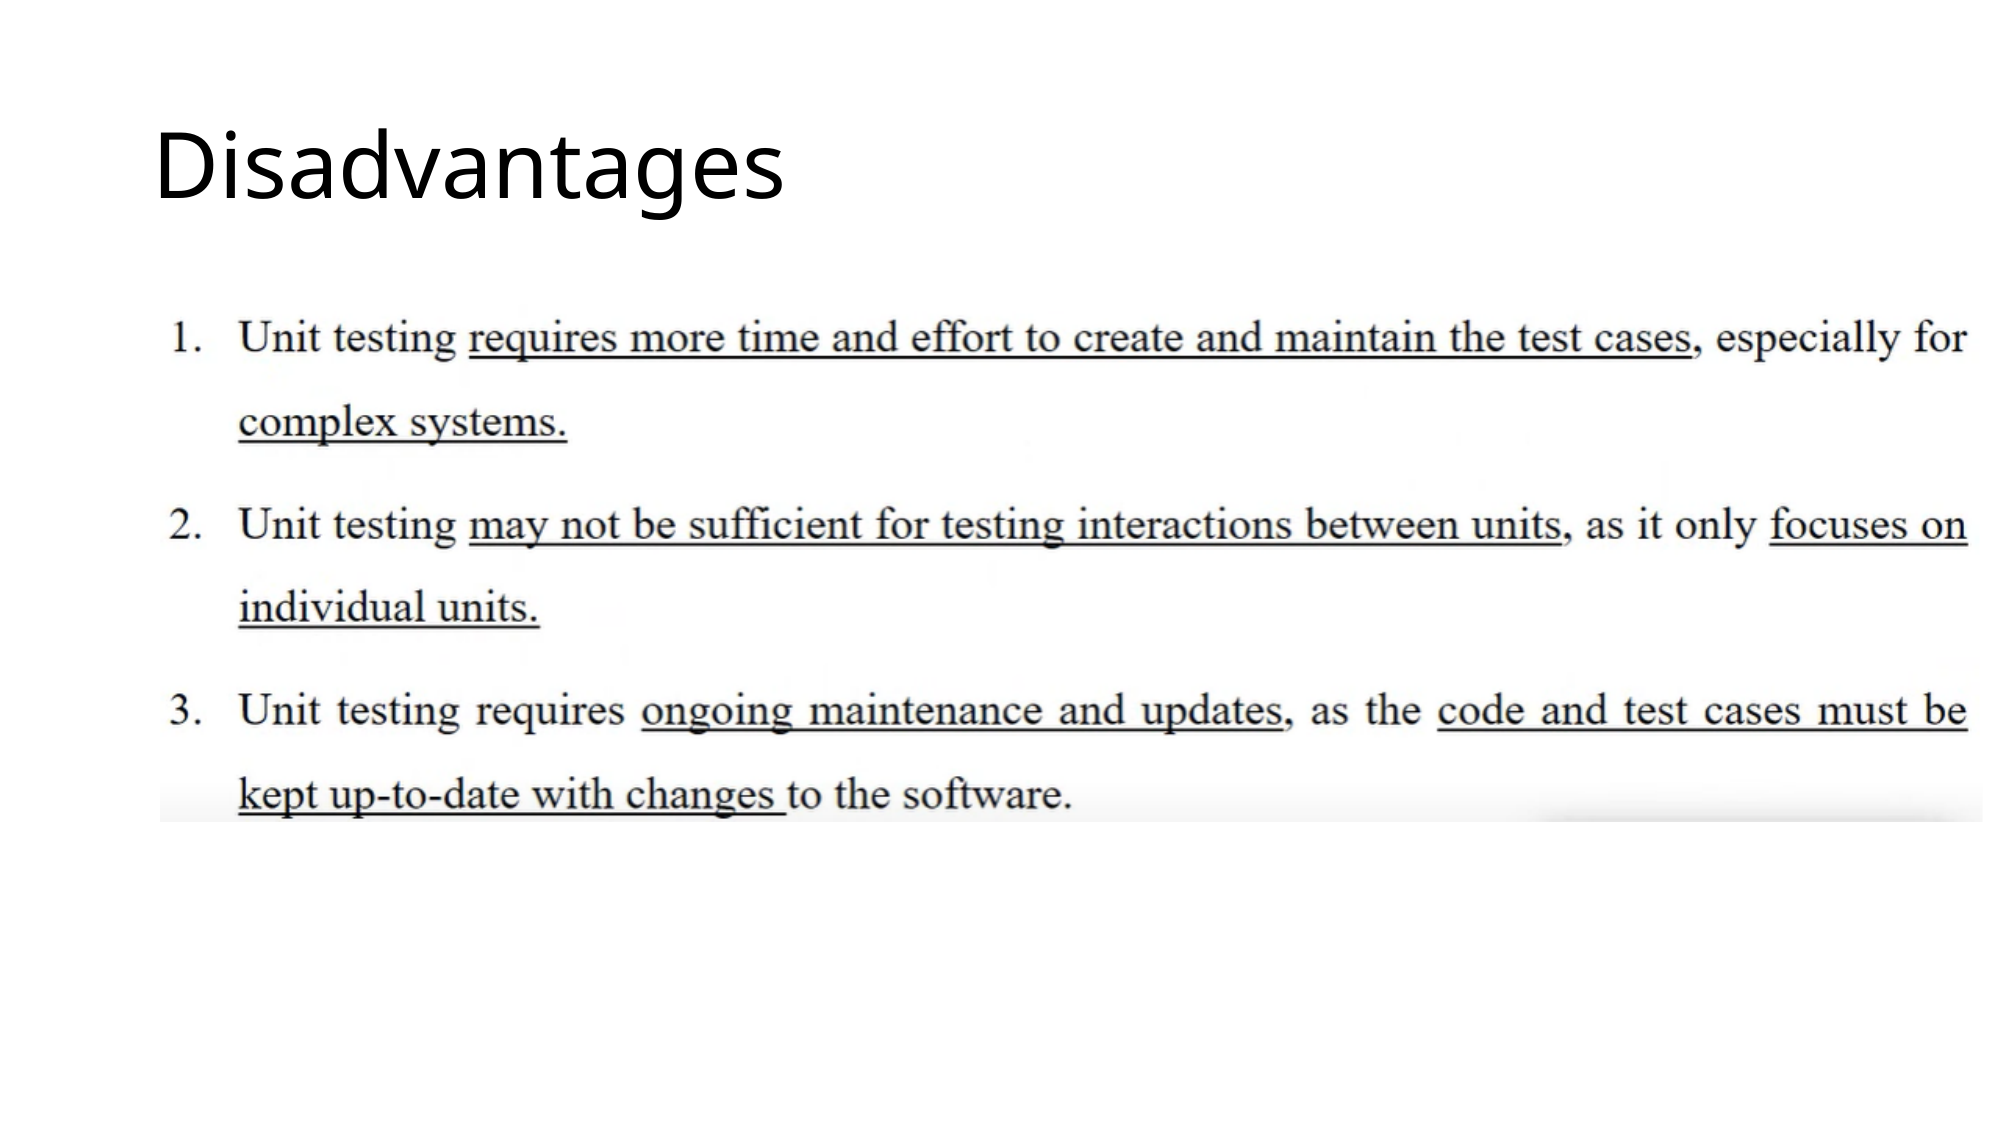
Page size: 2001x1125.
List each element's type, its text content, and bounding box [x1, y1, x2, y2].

title Disadvantages [137, 59, 1863, 278]
picture [160, 303, 2000, 822]
